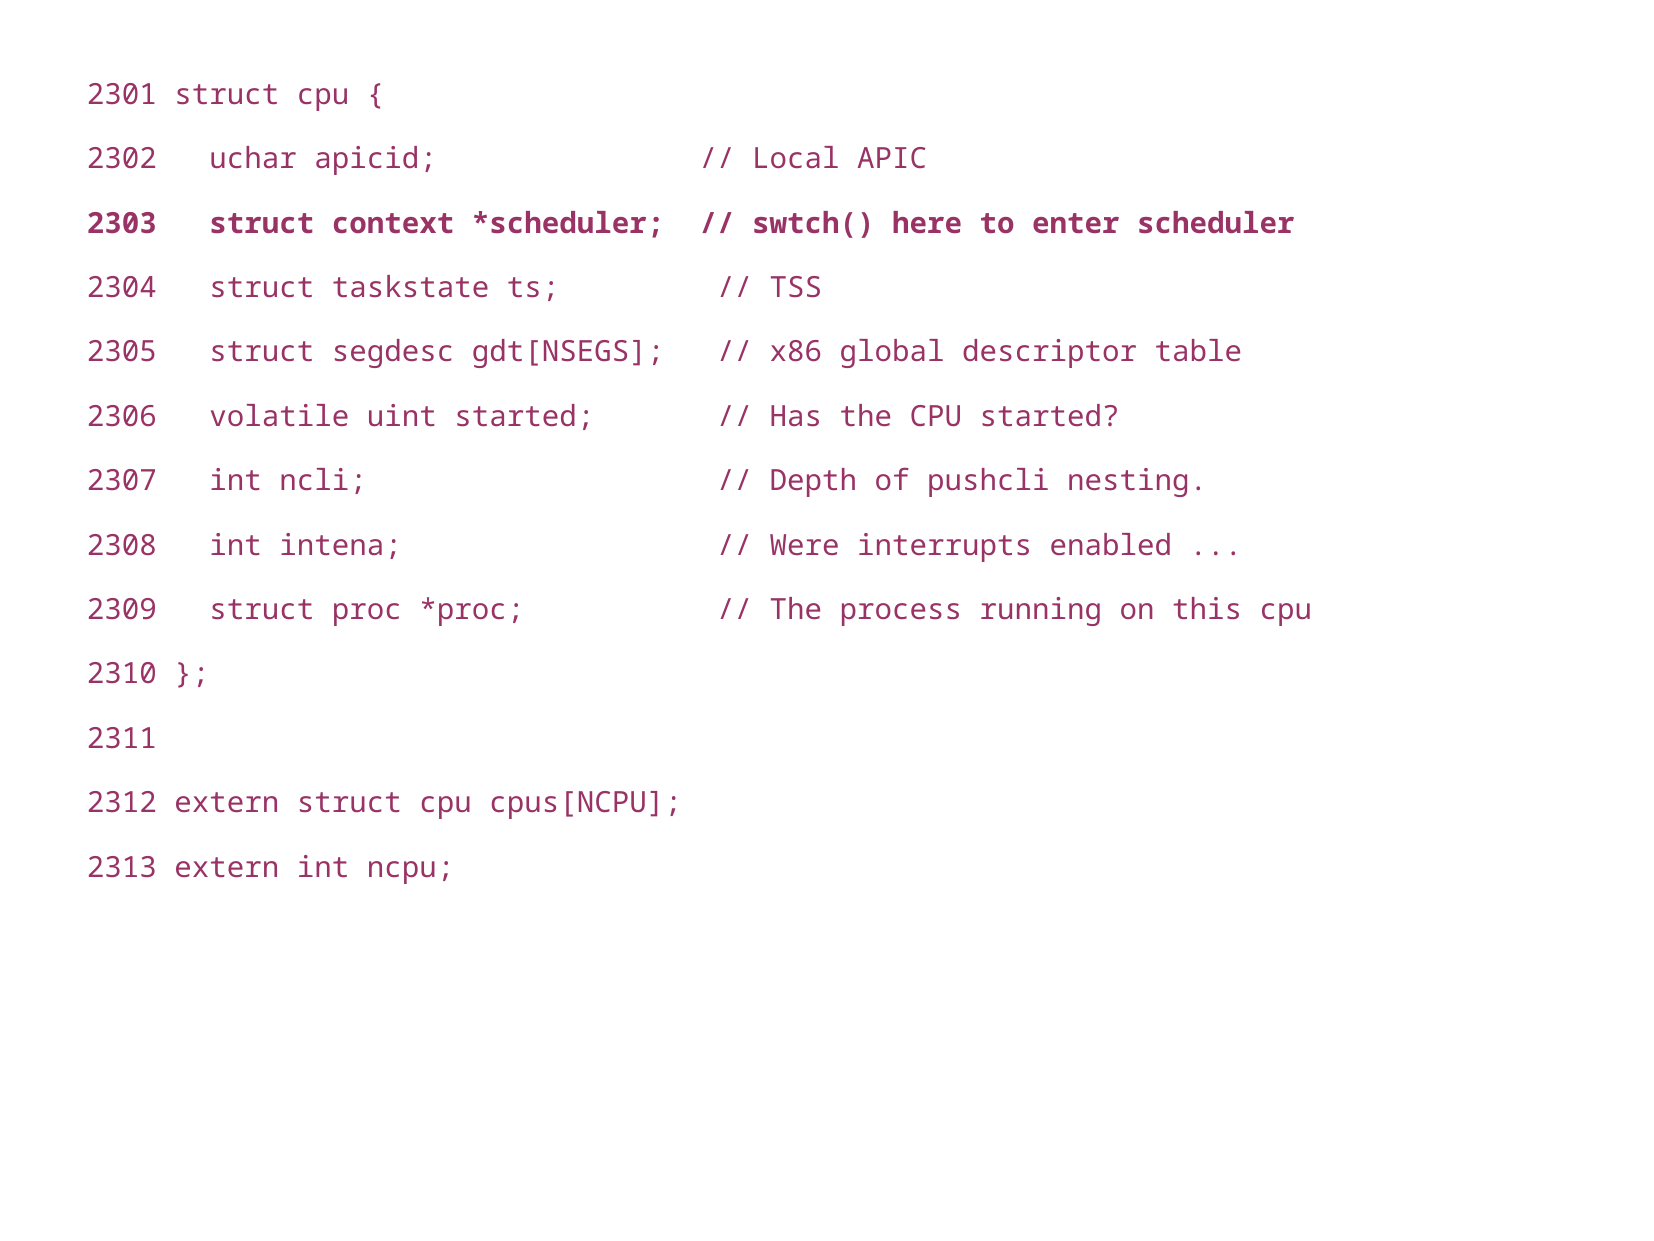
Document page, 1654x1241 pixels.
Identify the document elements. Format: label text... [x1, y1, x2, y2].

list 2301 struct cpu { 2302 uchar apicid; // Local APIC 2303 struct context *scheduler; // swtch() here to enter scheduler 2304 struct taskstate ts; // TSS 2305 struct segdesc gdt[NSEGS]; // x86 global descriptor table 2306 volatile uint started; // Has the CPU started? 2307 int ncli; // Depth of pushcli nesting. 2308 int intena; // Were interrupts enabled ... 2309 struct proc *proc; // The process running on this cpu 2310 }; 2311 2312 extern struct cpu cpus[NCPU]; 2313 extern int ncpu; [86, 75, 1575, 1163]
